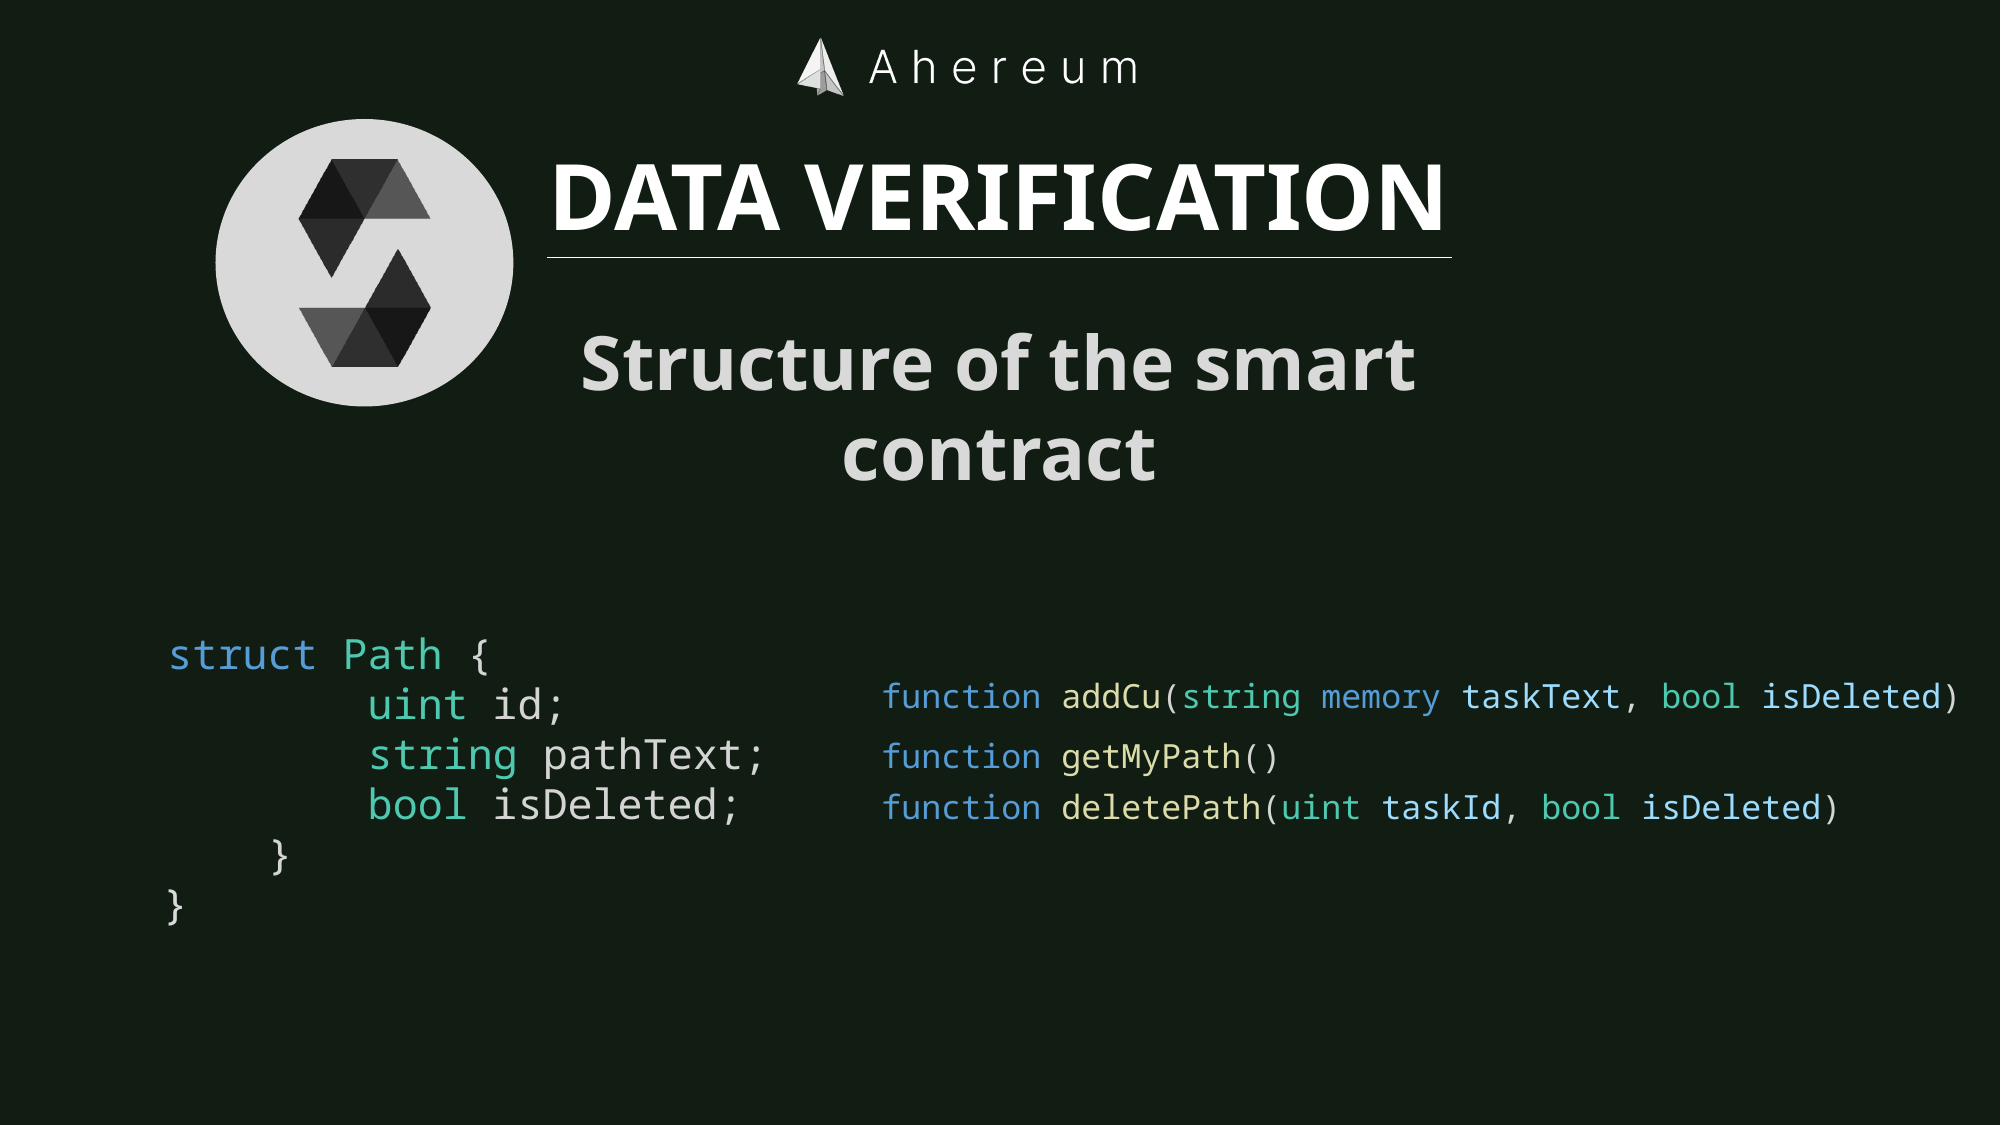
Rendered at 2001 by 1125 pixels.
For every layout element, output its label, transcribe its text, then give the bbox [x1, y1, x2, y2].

text_box [214, 117, 515, 408]
text_box function getMyPath() [866, 727, 2000, 779]
text_box function addCu(string memory taskText, bool isDeleted) [866, 668, 2000, 723]
text_box function deletePath(uint taskId, bool isDeleted) [866, 779, 2000, 834]
text_box struct Path { uint id; string pathText; bool isDeleted; } } [152, 620, 1241, 935]
text_box Structure of the smart contract [479, 307, 1519, 503]
text_box DATA VERIFICATION [479, 131, 1519, 256]
picture [298, 159, 431, 367]
picture [735, 32, 1197, 101]
